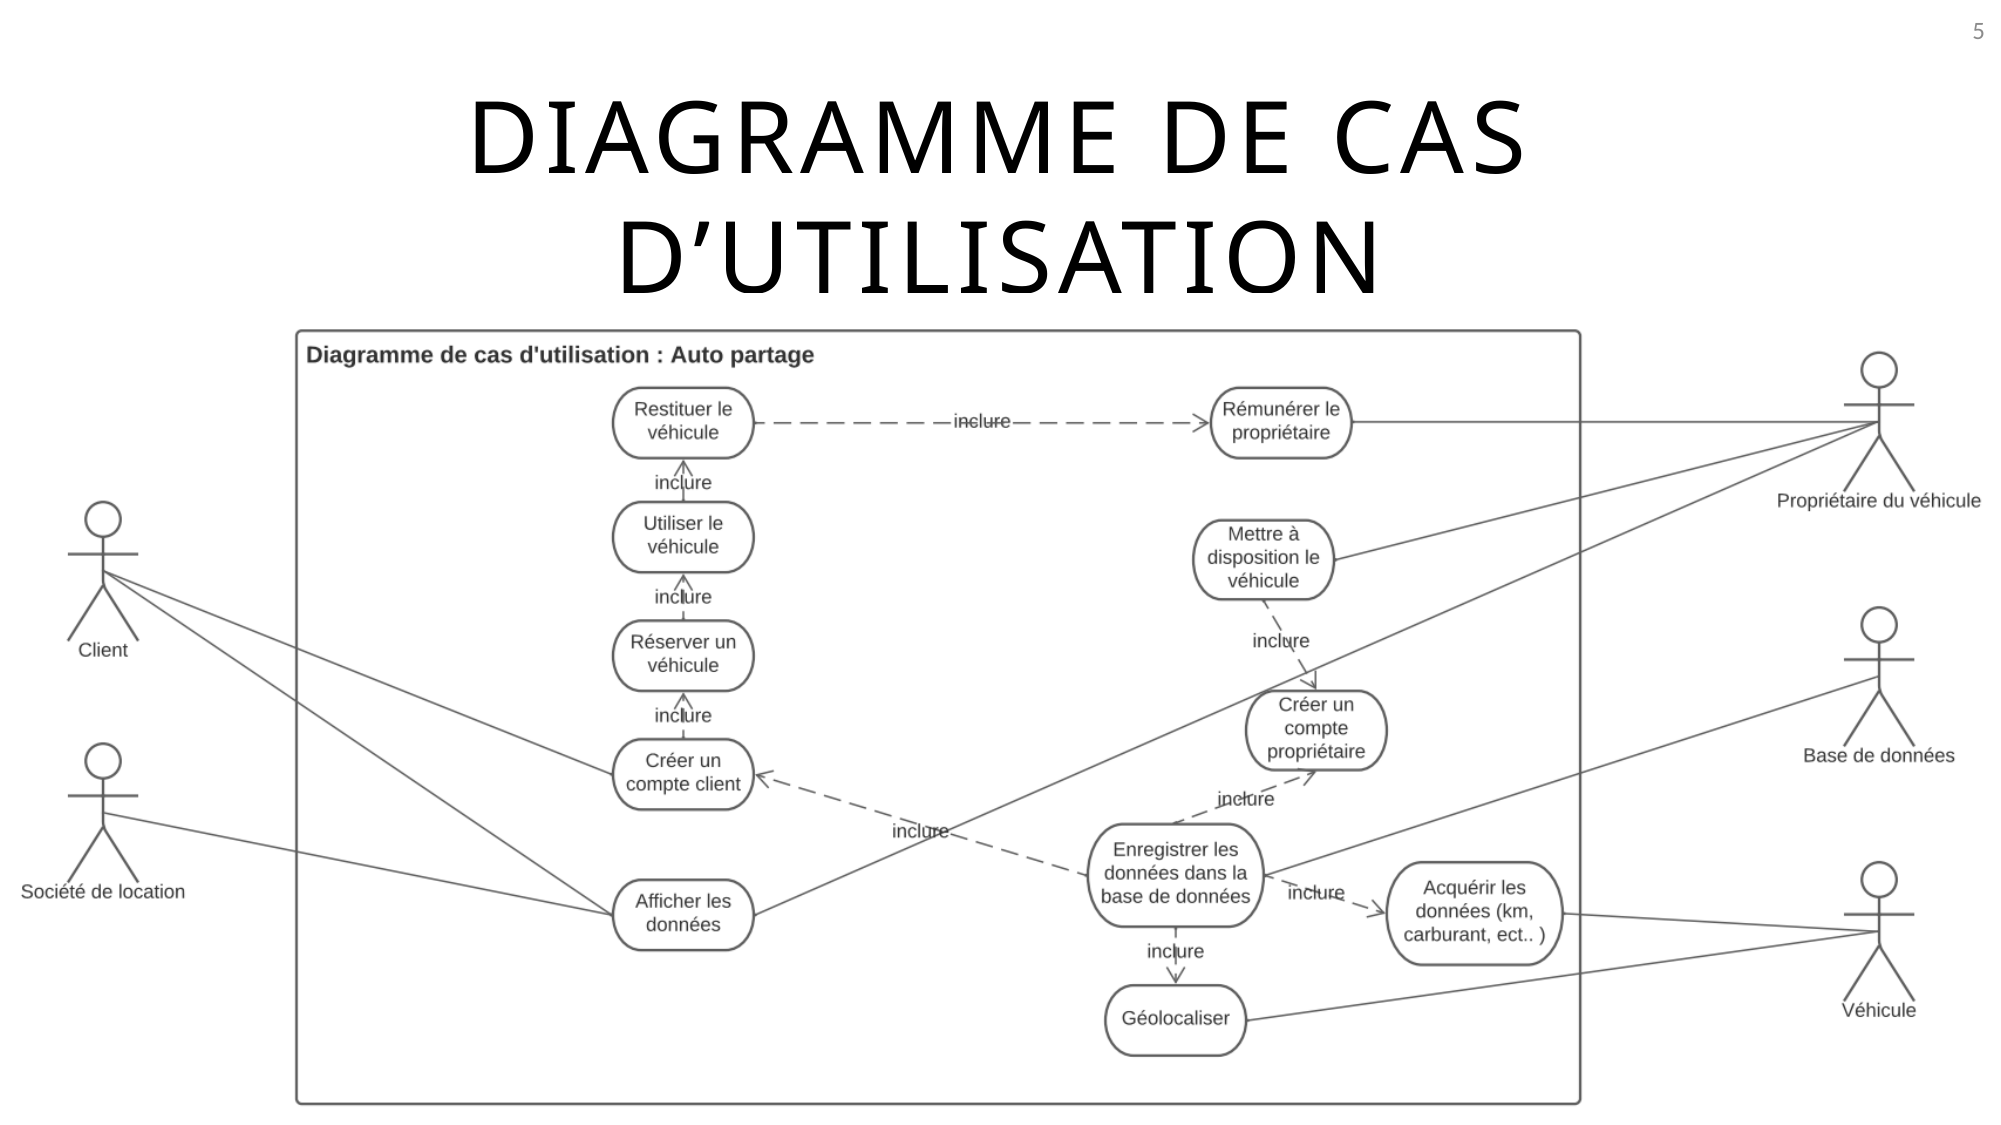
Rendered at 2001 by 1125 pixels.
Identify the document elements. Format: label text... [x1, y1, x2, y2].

title Diagramme de cas d’utilisation [97, 125, 1903, 262]
picture [0, 293, 2000, 1125]
slide_number 5 [1927, 0, 2000, 60]
